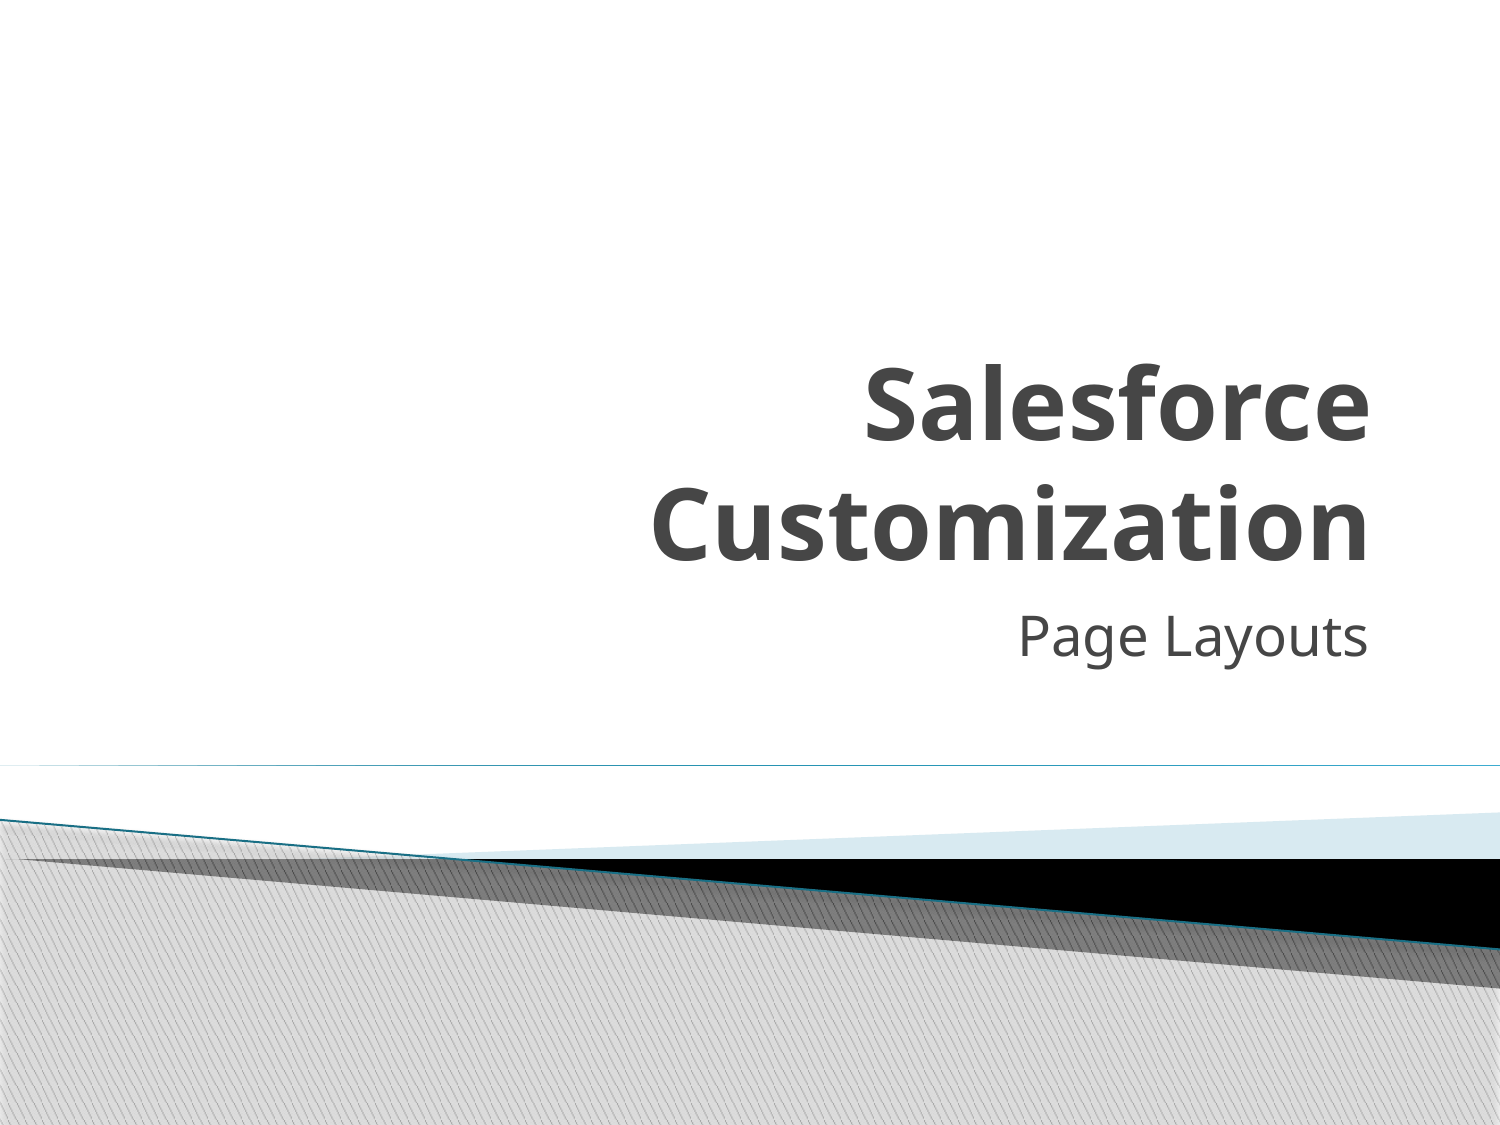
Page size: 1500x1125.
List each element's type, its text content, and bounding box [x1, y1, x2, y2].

title Salesforce Customization [112, 287, 1388, 588]
subtitle Page Layouts [112, 592, 1388, 790]
picture [5, 859, 1500, 989]
